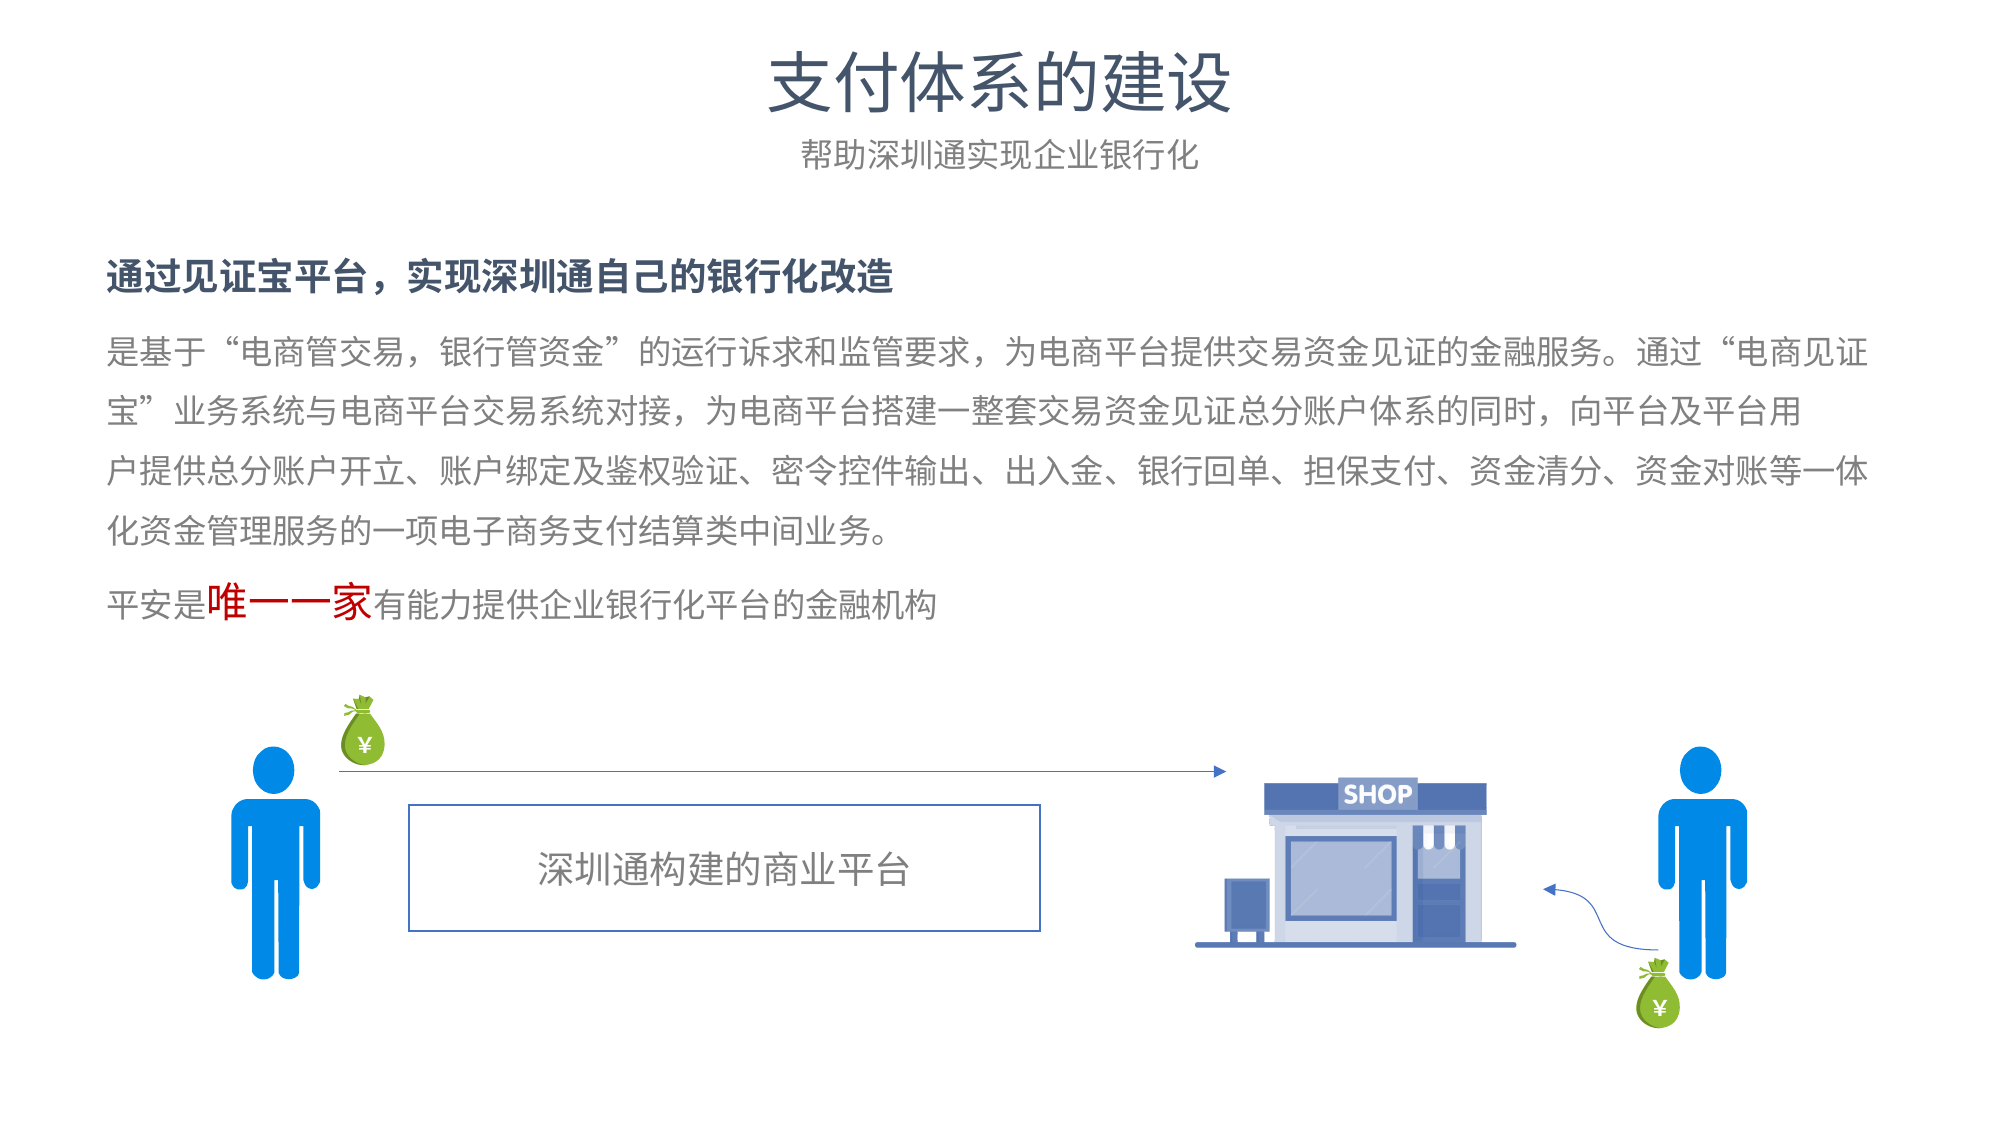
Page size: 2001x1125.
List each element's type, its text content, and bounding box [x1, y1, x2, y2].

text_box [1542, 889, 1659, 950]
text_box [1635, 957, 1680, 1031]
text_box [231, 730, 1748, 980]
text_box 通过见证宝平台，实现深圳通自己的银行化改造 [91, 245, 982, 303]
text_box 是基于“电商管交易，银行管资金”的运行诉求和监管要求，为电商平台提供交易资金见证的金融服务。通过“电商见证宝”业务系统与电商平台交易系统对接，为电商平台搭建一整套交易资金见证总分账户体系的同时，向平台及平台用 户提供总分账户开立、账户绑定及鉴权验证、密令控件输出、出入金、银行回单、担保支付、资金清分、资金对账等一体化资金管理服务的一项电子商务支付结算类中间业务。 平安是唯一一家有能力提供企业银行化平台的金融机构 [91, 303, 1909, 624]
list 帮助深圳通实现企业银行化 [196, 131, 1804, 183]
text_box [339, 694, 385, 768]
list 支付体系的建设 [196, 43, 1804, 129]
